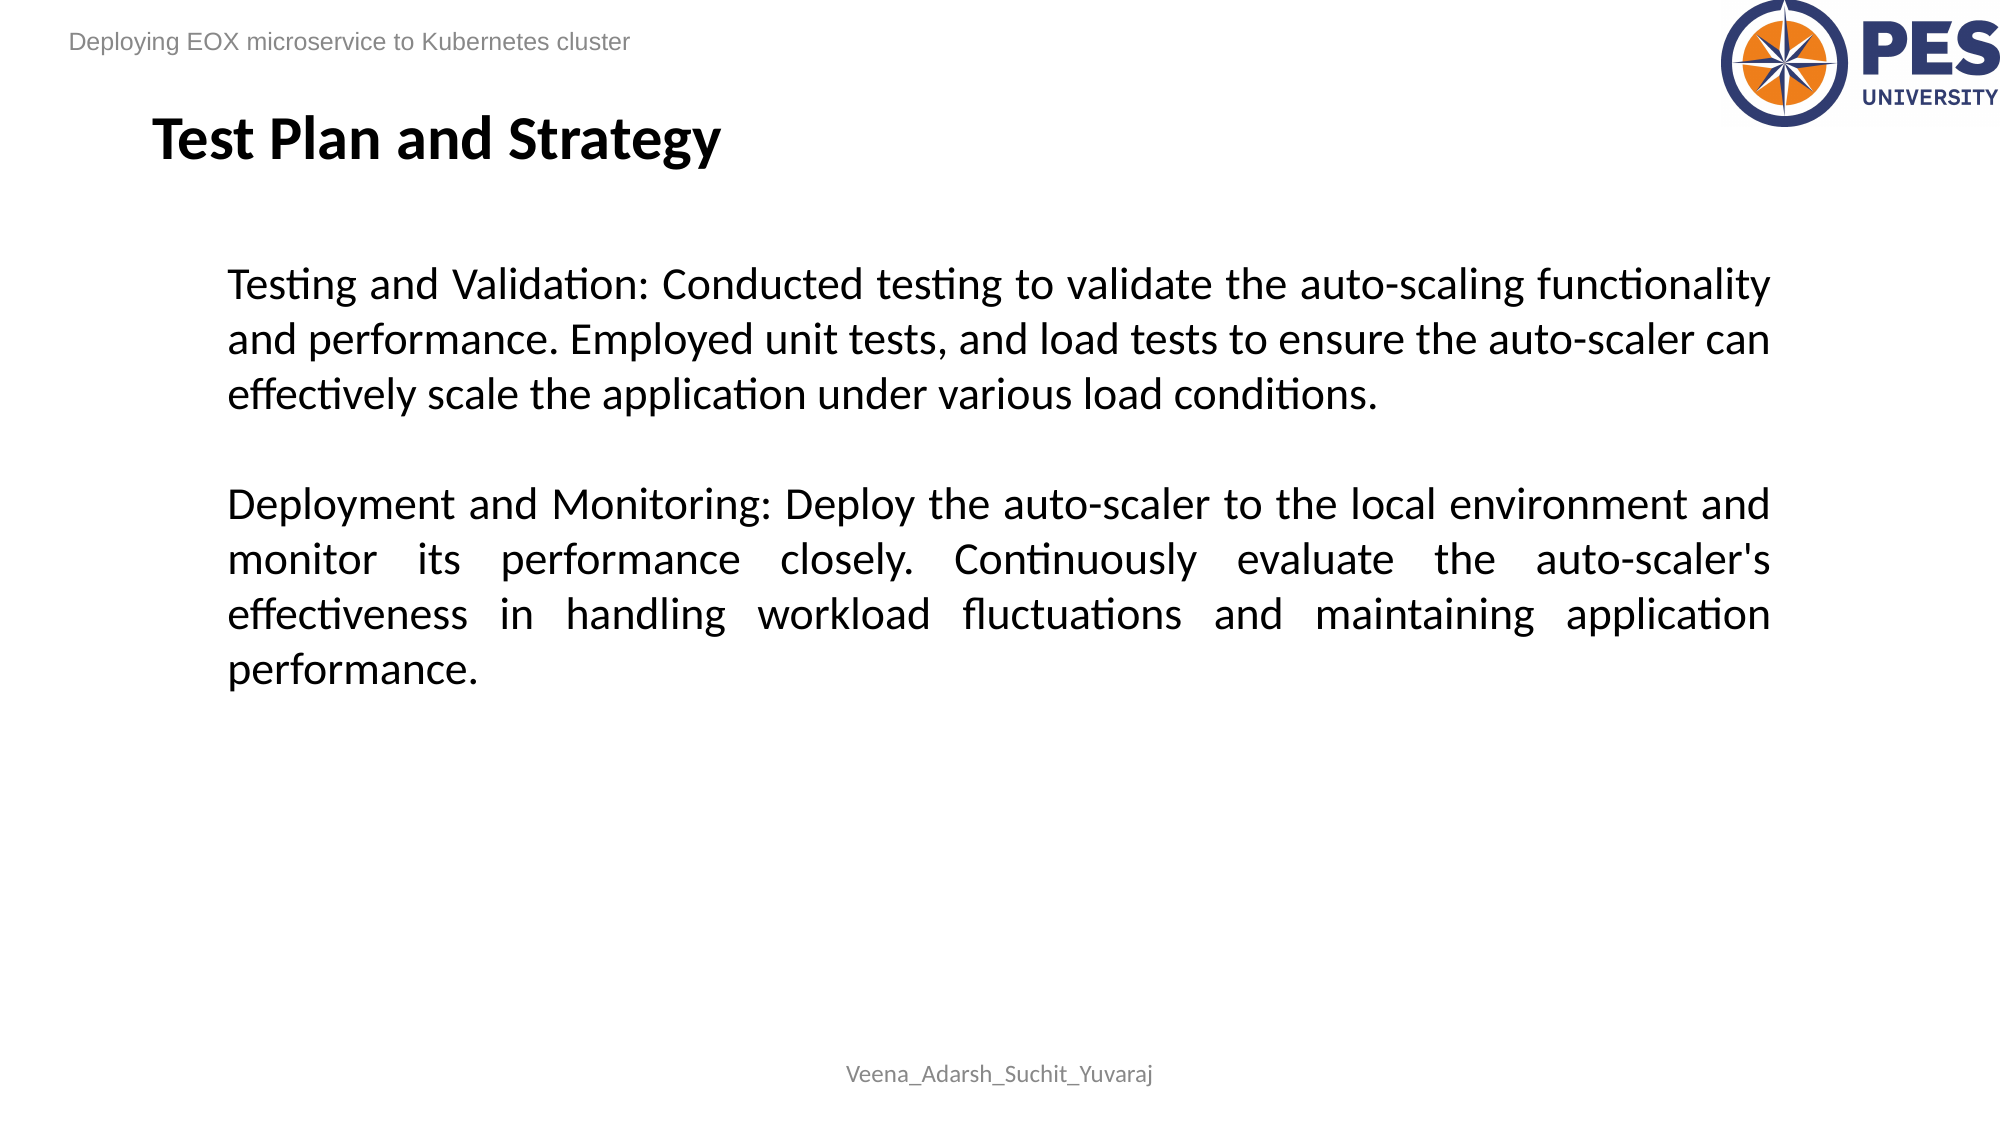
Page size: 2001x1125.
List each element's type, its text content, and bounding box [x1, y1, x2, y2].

title Test Plan and Strategy [137, 70, 1863, 208]
footer Veena_Adarsh_Suchit_Yuvaraj [662, 1042, 1338, 1103]
picture [1721, 0, 2000, 127]
text_box Testing and Validation: Conducted testing to validate the auto-scaling functionality and performance. Employed unit tests, and load tests to ensure the auto-scaler can effectively scale the application under various load conditions. Deployment and Monitoring: Deploy the auto-scaler to the local environment and monitor its performance closely. Continuously evaluate the auto-scaler's effectiveness in handling workload fluctuations and maintaining application performance. [212, 246, 1788, 729]
text_box Deploying EOX microservice to Kubernetes cluster [12, 10, 688, 71]
